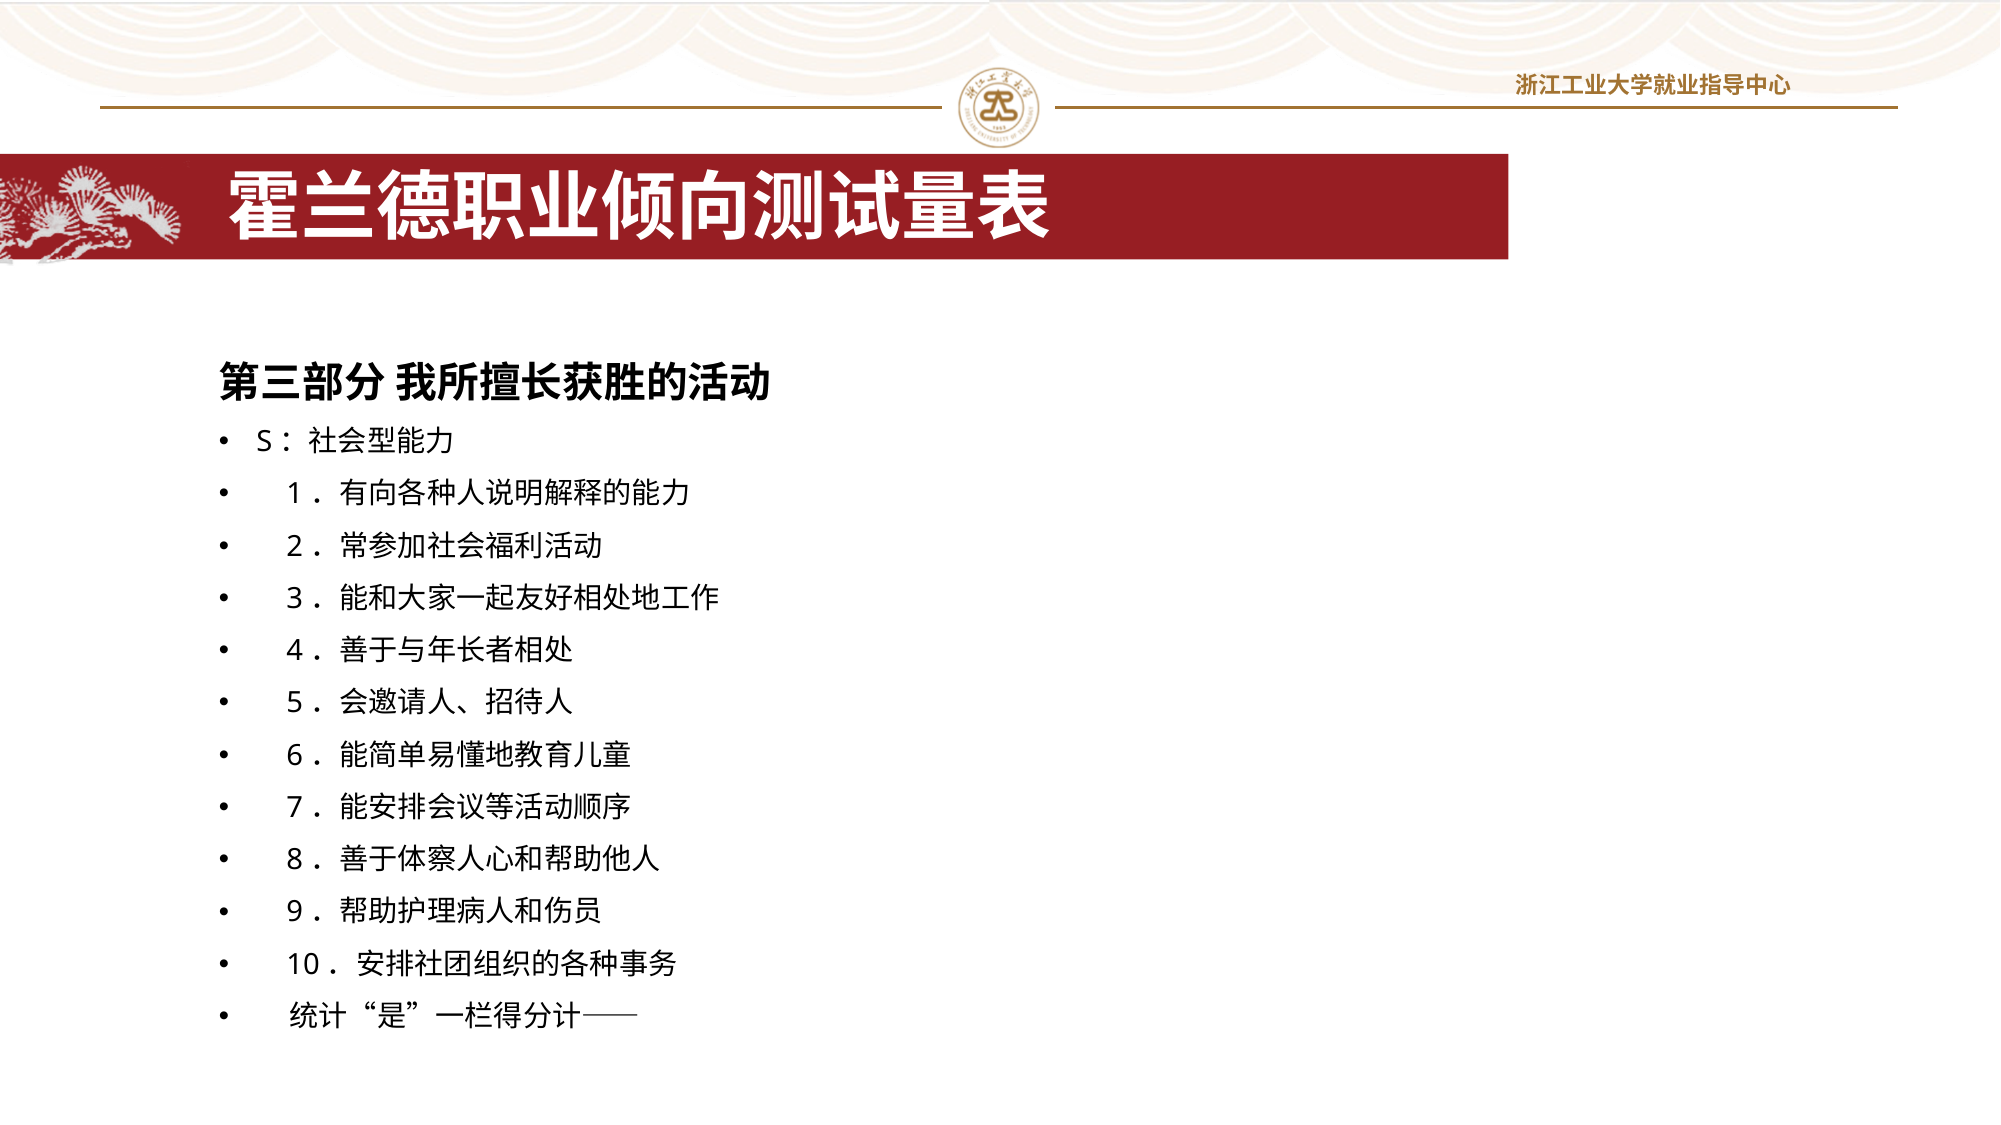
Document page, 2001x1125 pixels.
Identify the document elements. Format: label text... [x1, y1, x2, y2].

list 第三部分 我所擅长获胜的活动 S：社会型能力 1．有向各种人说明解释的能力 2．常参加社会福利活动 3．能和大家一起友好相处地工作 4．善于与年长者相处 5．会邀请人、招待人 6．能简单易懂地教育儿童 7．能安排会议等活动顺序 8．善于体察人心和帮助他人 9．帮助护理病人和伤员 10．安排社团组织的各种事务 统计“是”一栏得分计—— [203, 323, 1690, 1076]
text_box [100, 66, 1898, 149]
picture [0, 0, 2000, 281]
text_box [1483, 153, 1509, 261]
title 霍兰德职业倾向测试量表 [212, 153, 1483, 265]
